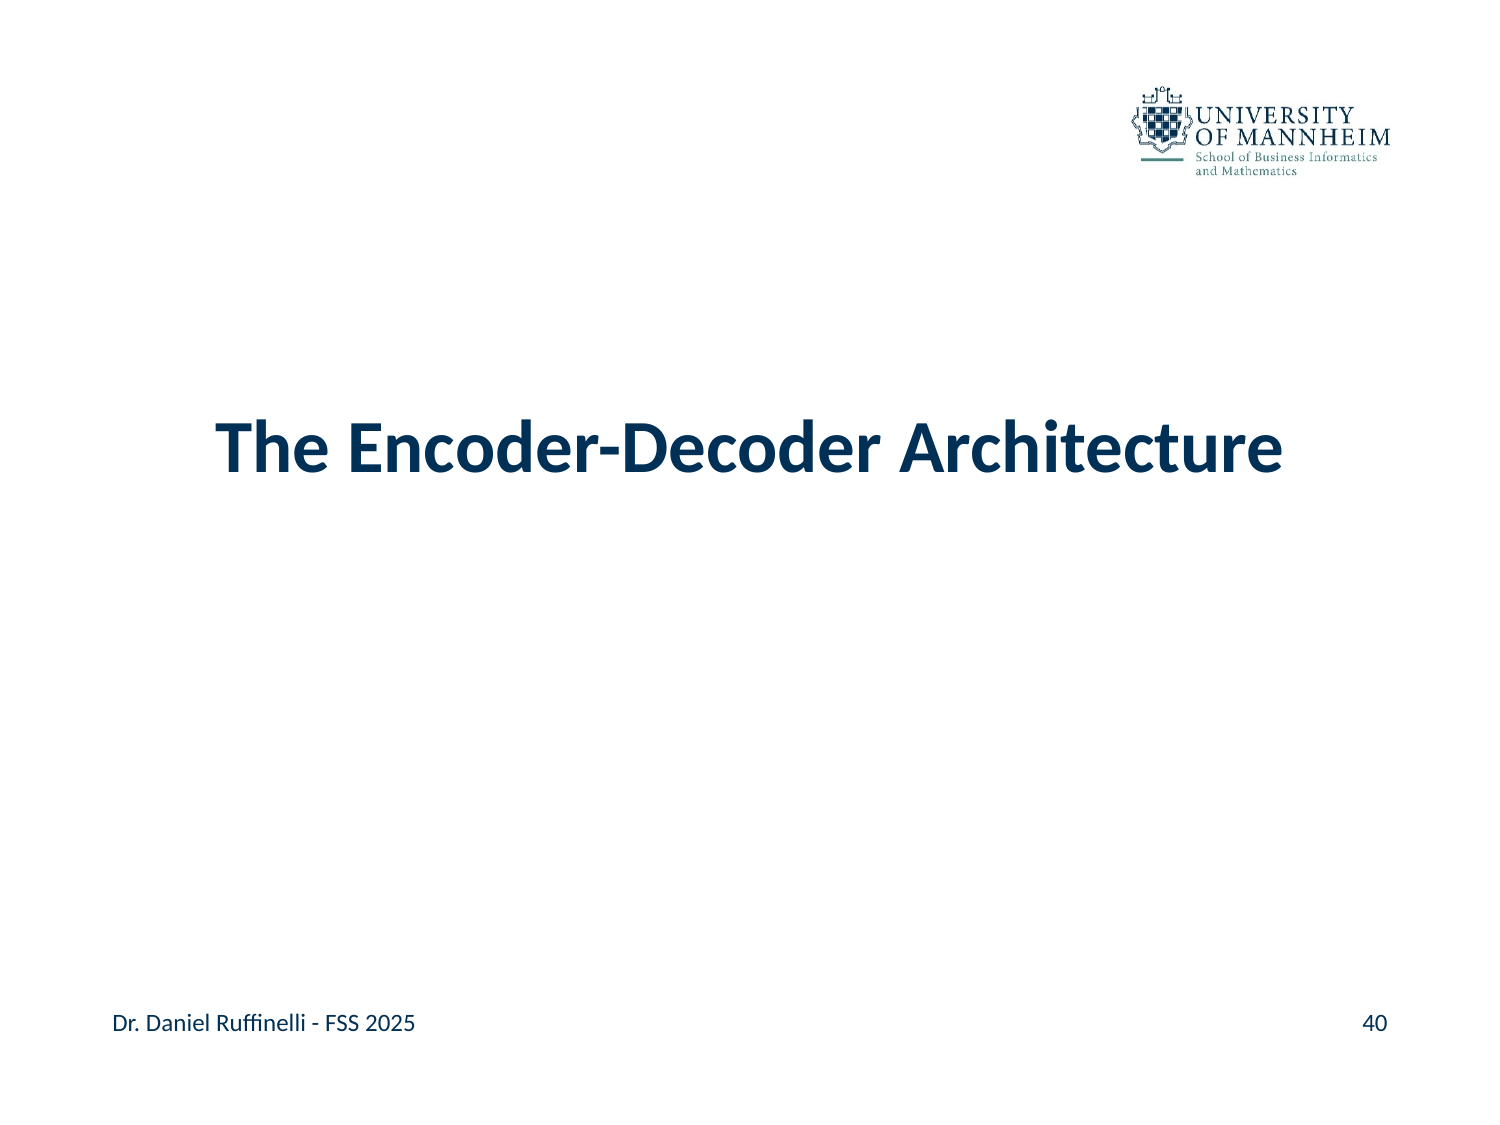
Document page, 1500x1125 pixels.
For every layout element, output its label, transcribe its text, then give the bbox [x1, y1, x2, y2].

slide_number 40 [1214, 1006, 1388, 1036]
footer Dr. Daniel Ruffinelli - FSS 2025 [112, 1006, 588, 1036]
list The Encoder-Decoder Architecture [112, 187, 1388, 955]
picture [1095, 57, 1426, 211]
